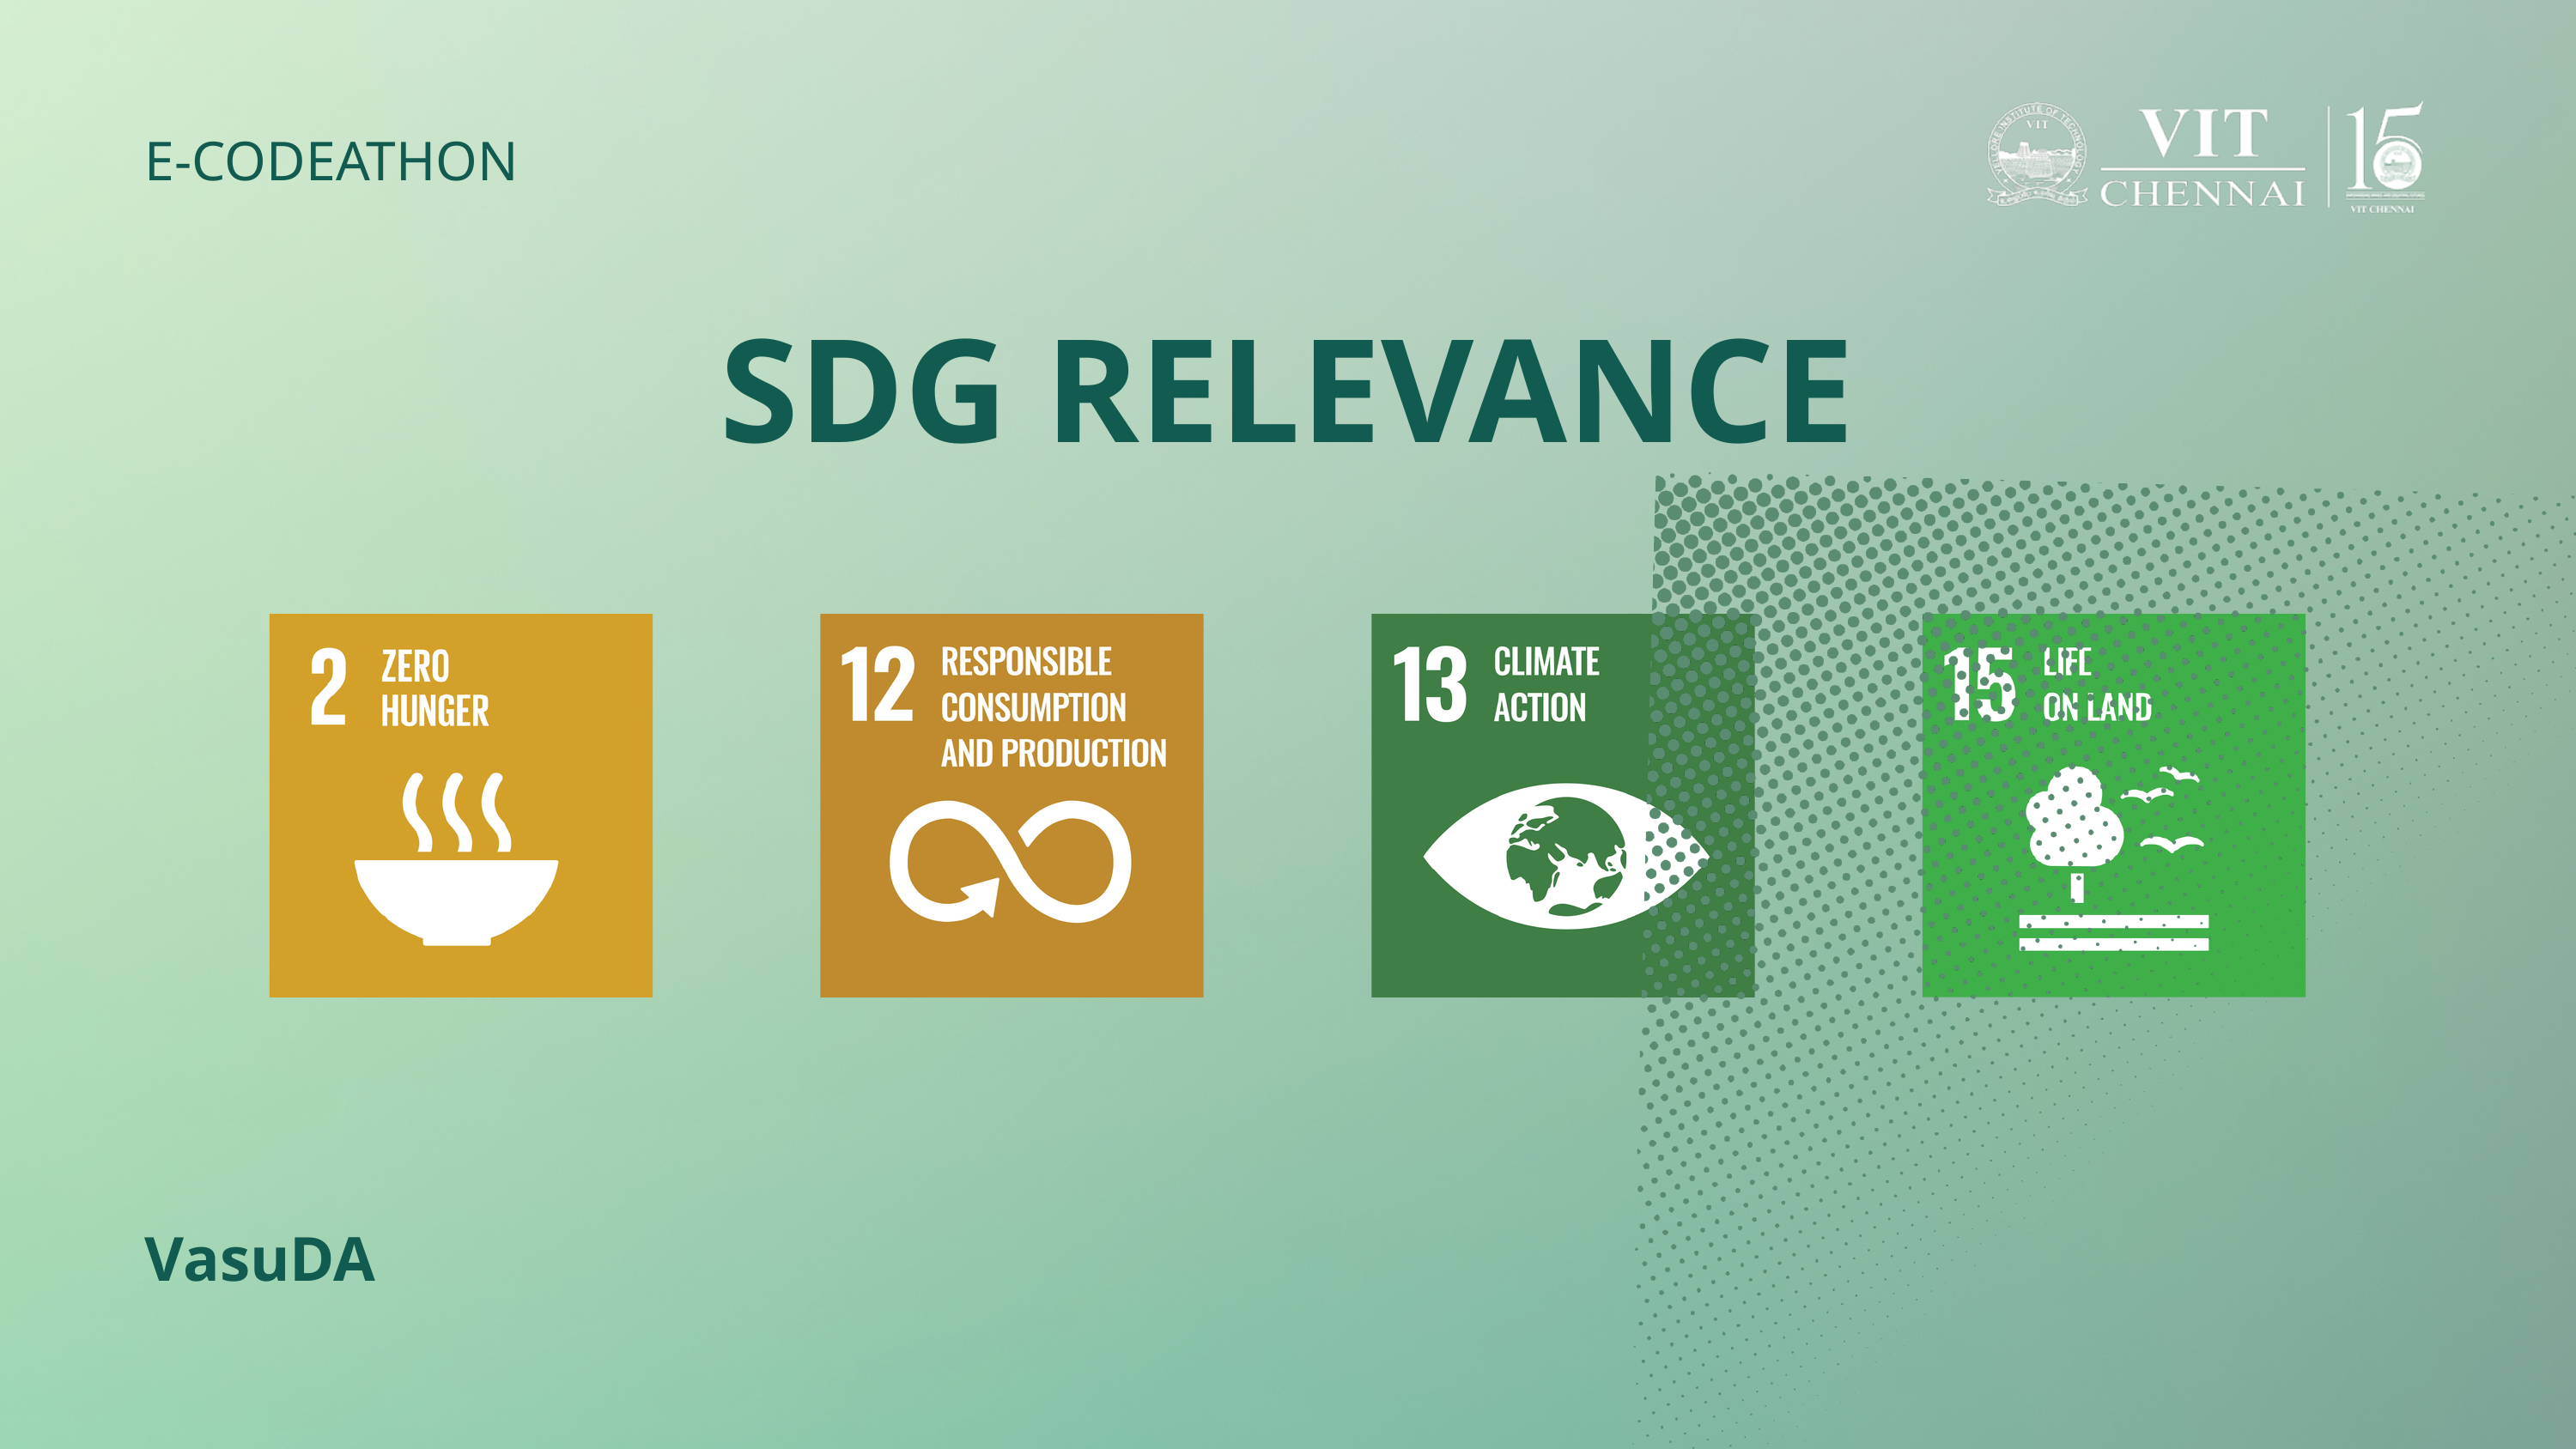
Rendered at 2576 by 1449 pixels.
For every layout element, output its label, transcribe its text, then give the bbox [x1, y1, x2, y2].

text_box [1371, 614, 1651, 997]
text_box [820, 614, 1204, 997]
text_box [1965, 78, 2432, 238]
text_box [0, 0, 2576, 1449]
text_box [269, 614, 653, 997]
text_box [1629, 470, 2576, 1449]
text_box E-CODEATHON [144, 116, 1687, 192]
text_box VasuDA [144, 1208, 786, 1294]
text_box SDG RELEVANCE [200, 328, 2376, 471]
